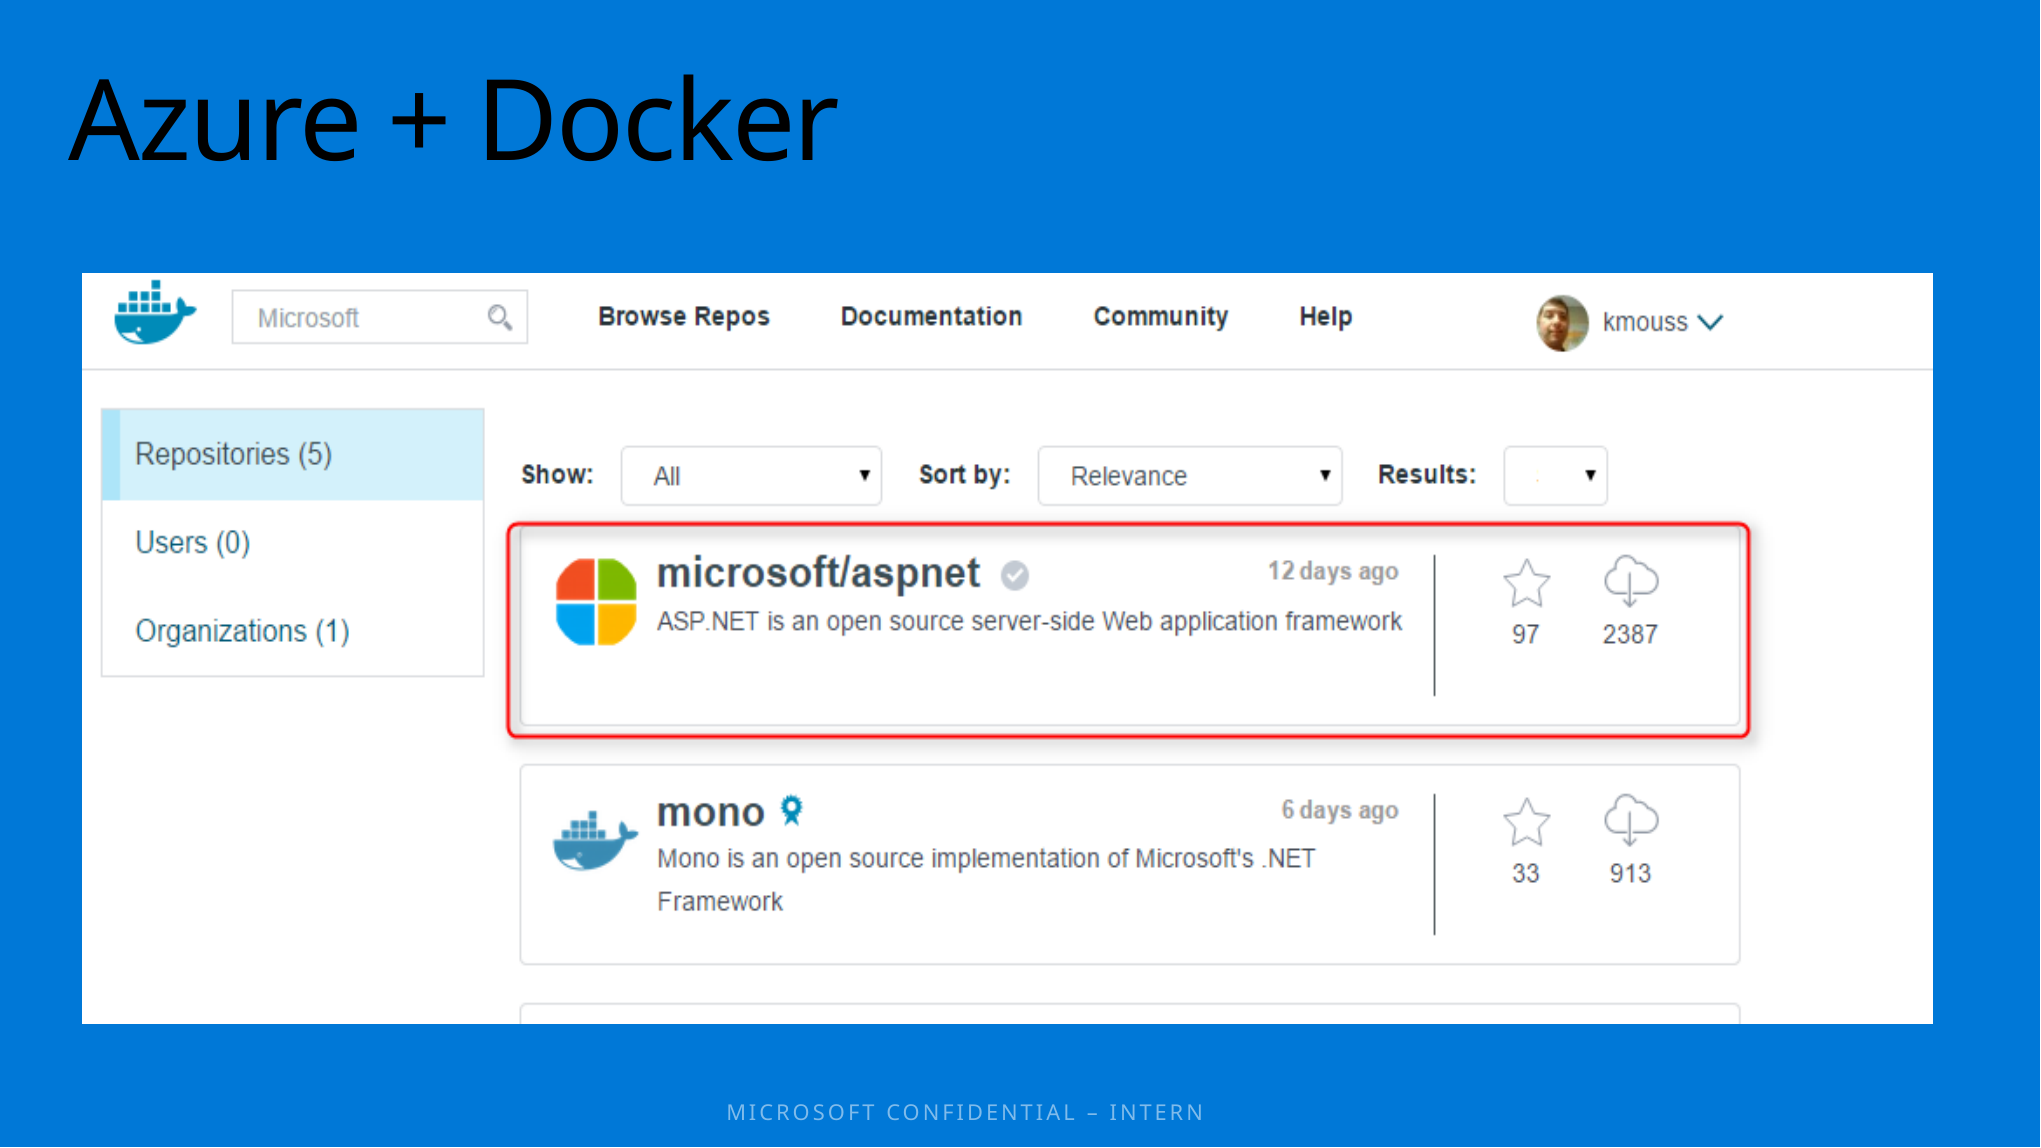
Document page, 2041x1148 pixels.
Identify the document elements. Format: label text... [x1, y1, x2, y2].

picture [82, 273, 1933, 1024]
title Azure + Docker [45, 48, 1996, 199]
